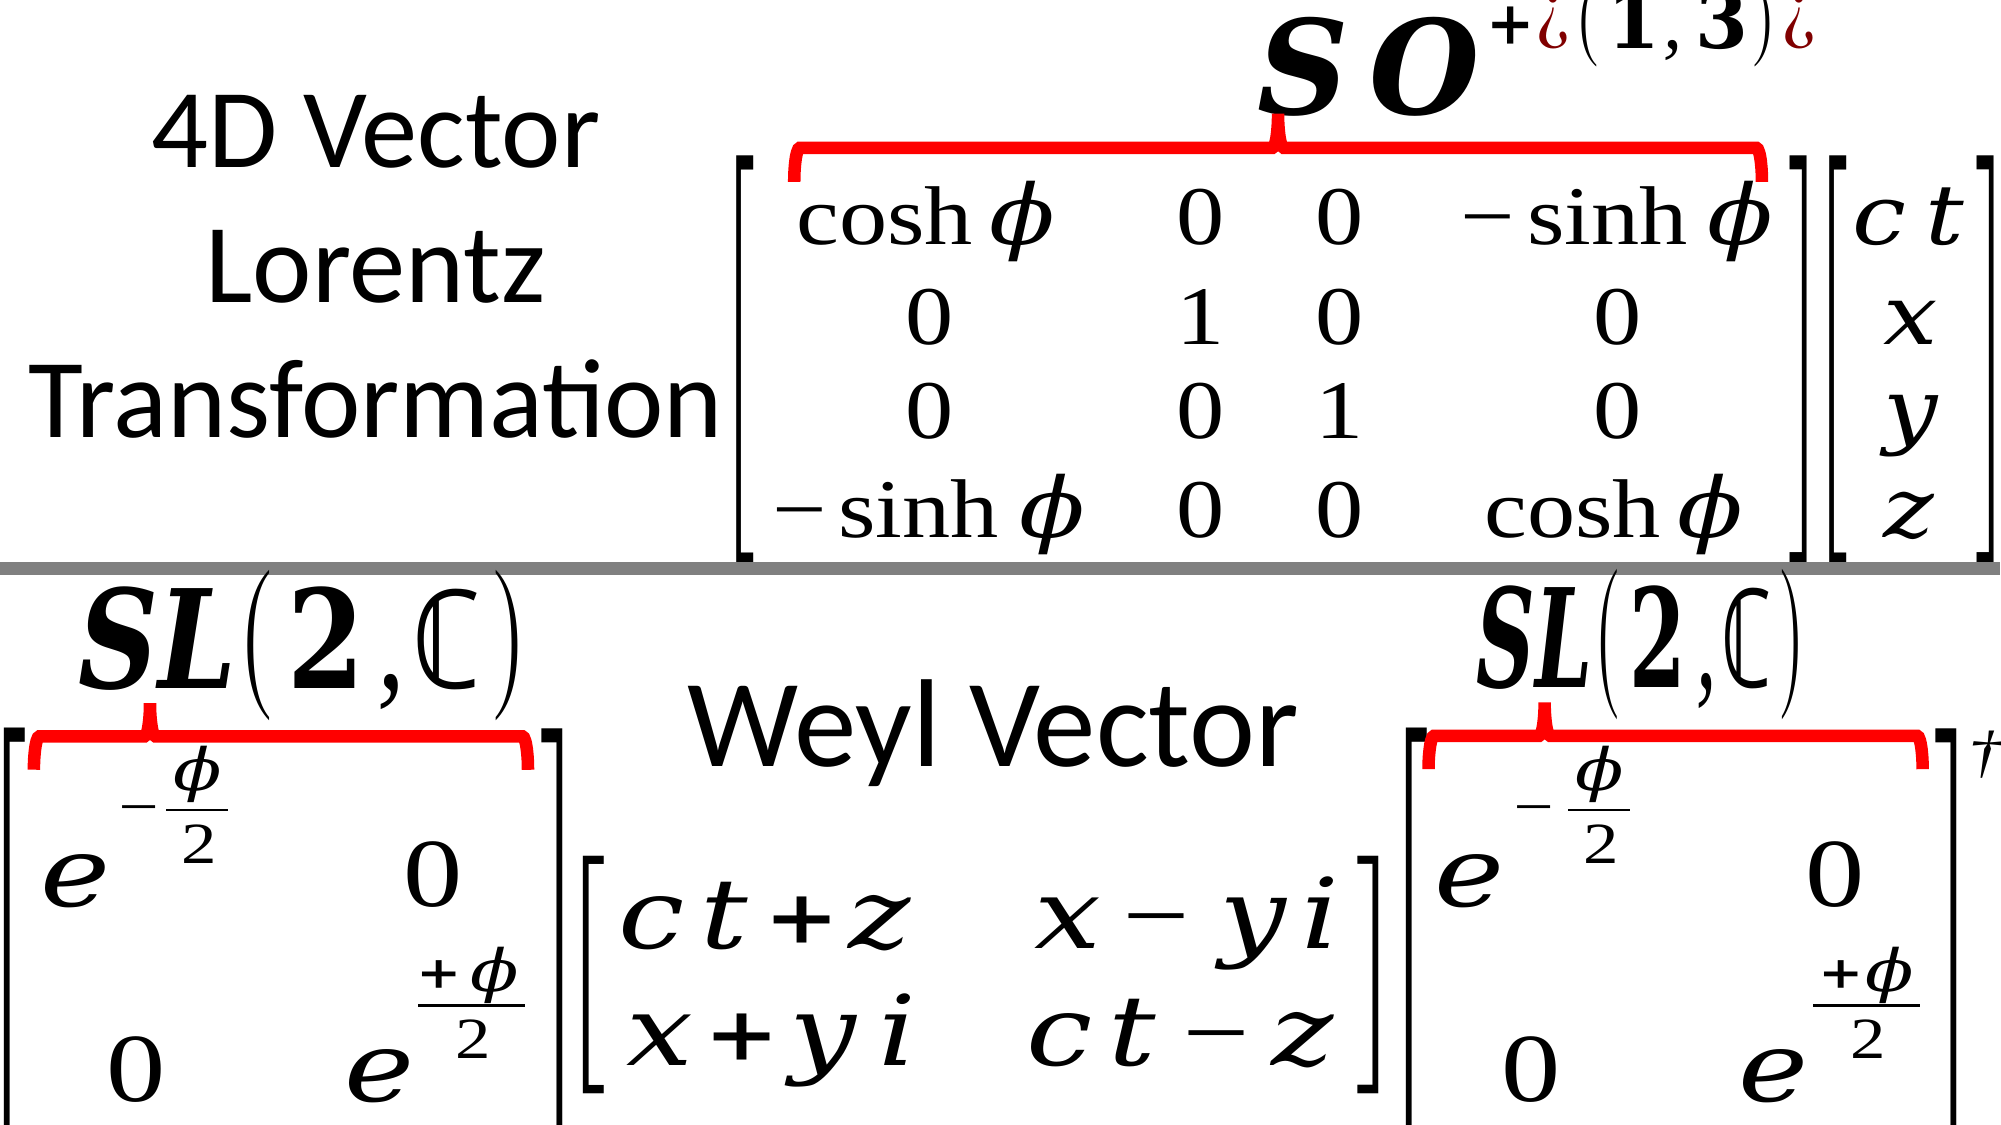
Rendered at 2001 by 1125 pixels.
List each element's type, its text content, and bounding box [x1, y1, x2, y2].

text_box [33, 558, 1923, 770]
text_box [794, 0, 1819, 182]
text_box 4D Vector Lorentz Transformation [2, 47, 750, 468]
text_box Weyl Vector [646, 770, 1342, 799]
